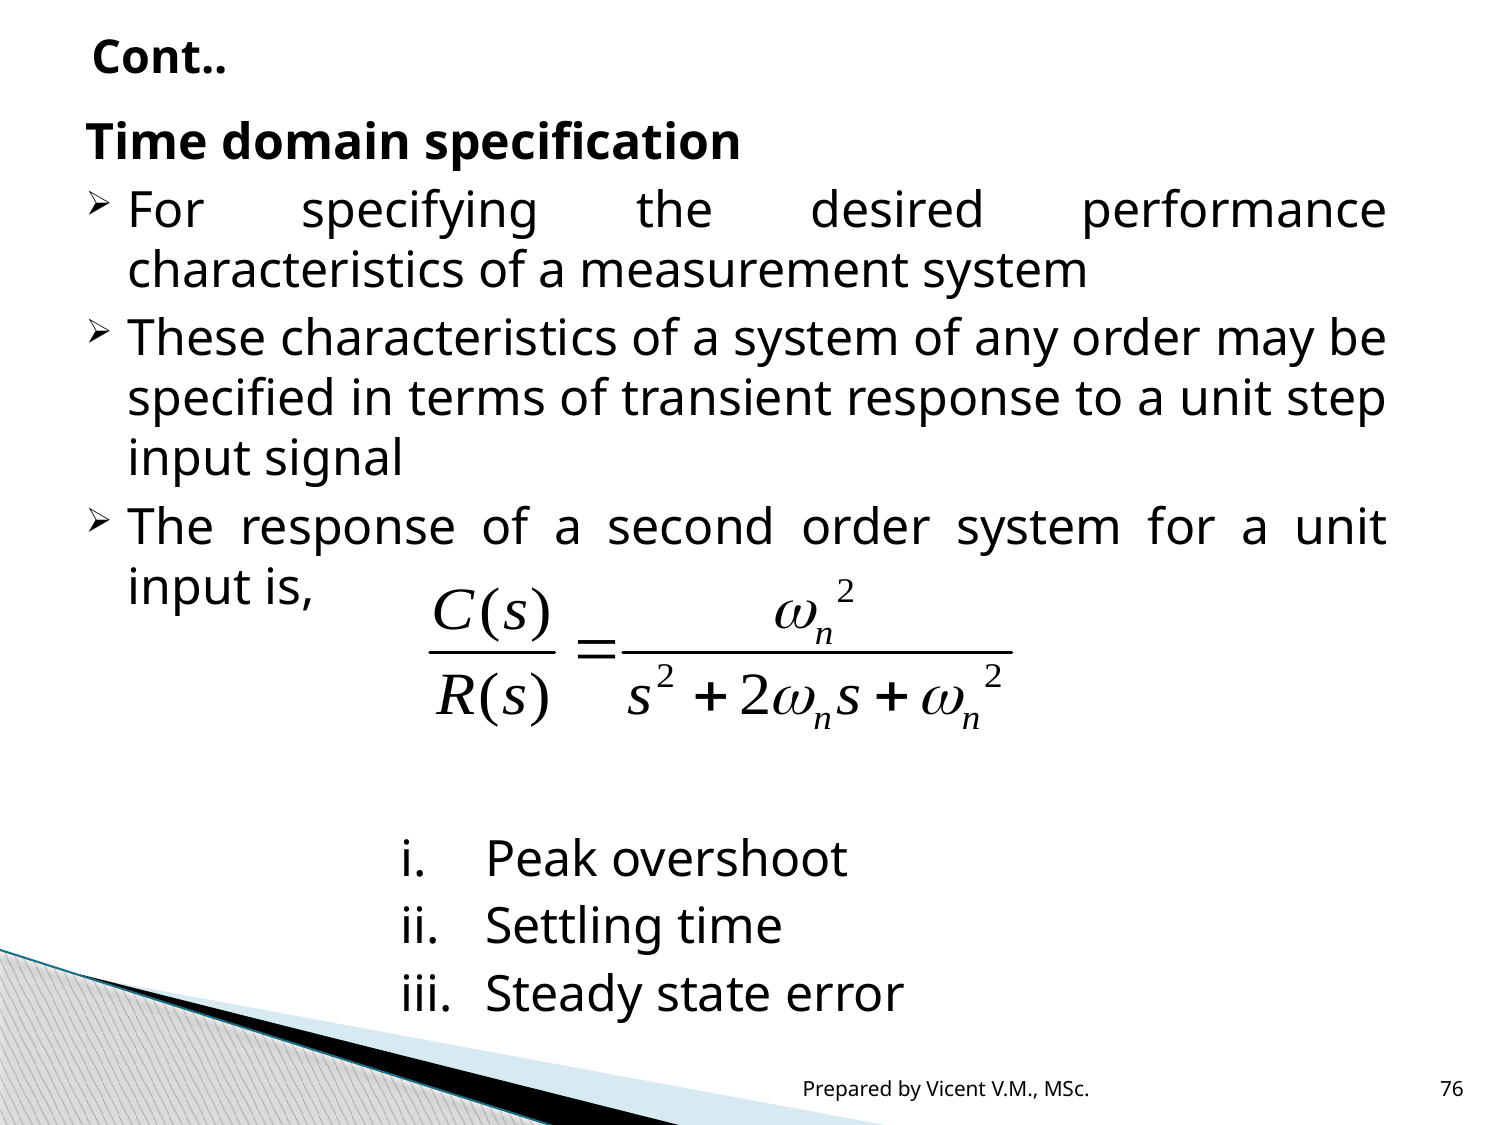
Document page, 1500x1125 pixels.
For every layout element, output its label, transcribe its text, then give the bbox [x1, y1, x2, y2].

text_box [418, 562, 1025, 743]
title Cont.. [76, 19, 1427, 90]
slide_number 76 [1418, 1051, 1479, 1112]
list Time domain specification For specifying the desired performance characteristics of a measurement system These characteristics of a system of any order may be specified in terms of transient response to a unit step input signal The response of a second order system for a unit input is, Peak overshoot Settling time Steady state error [53, 101, 1404, 1024]
footer Prepared by Vicent V.M., MSc. [718, 1051, 1105, 1112]
